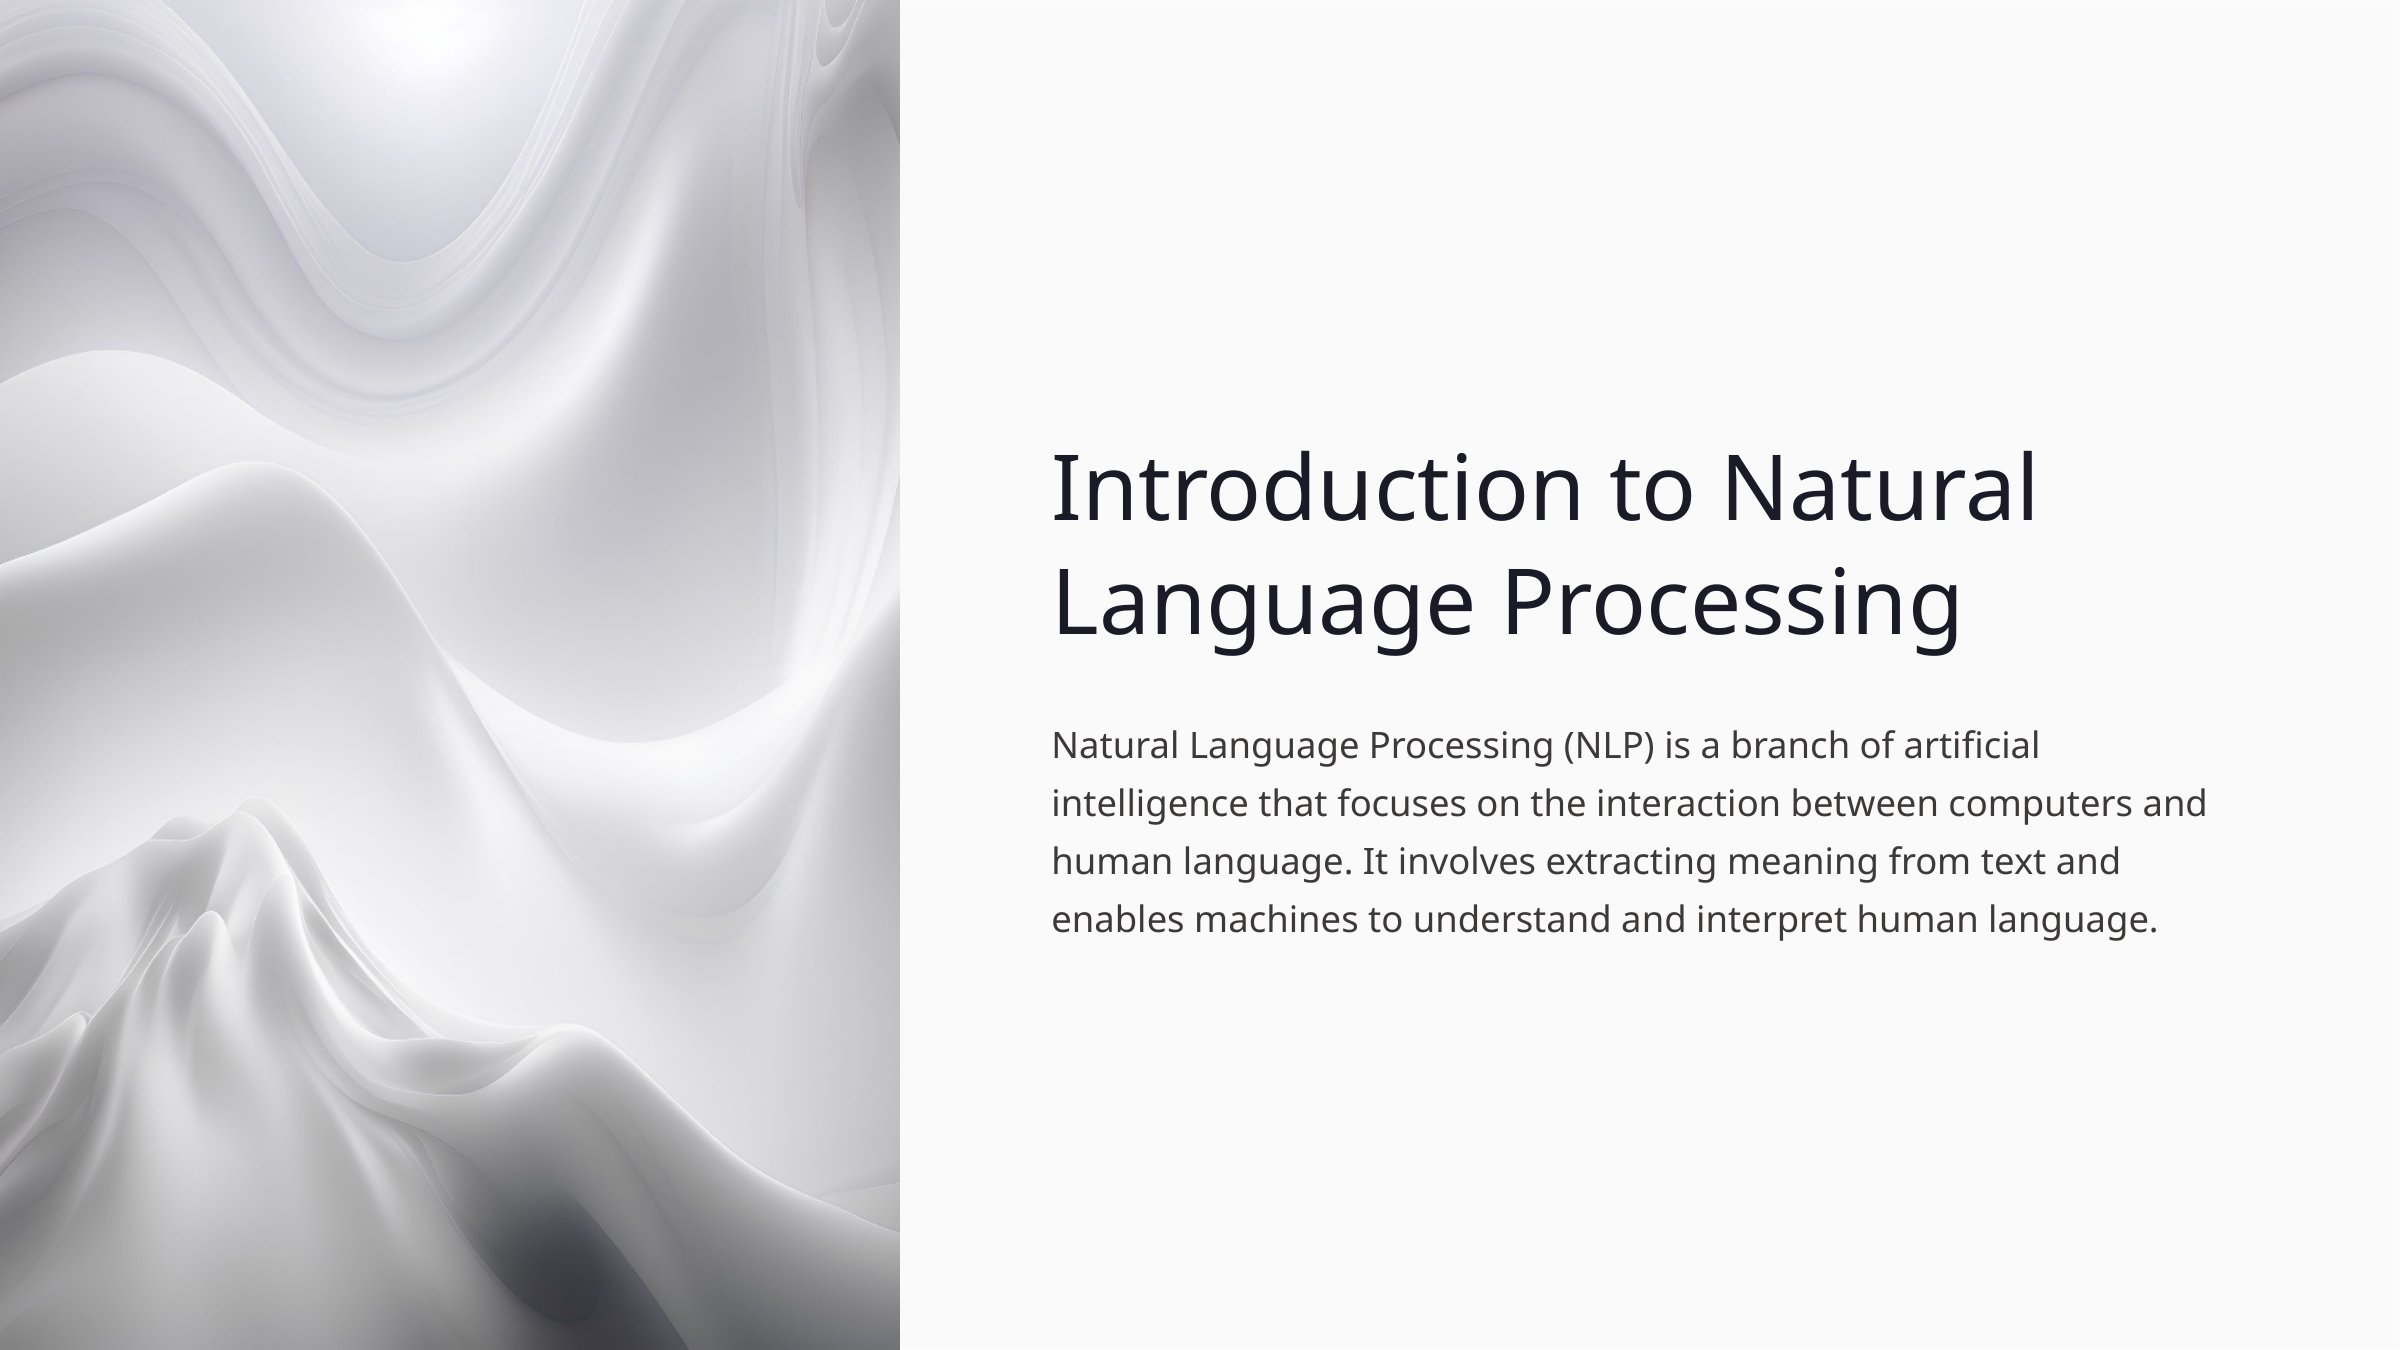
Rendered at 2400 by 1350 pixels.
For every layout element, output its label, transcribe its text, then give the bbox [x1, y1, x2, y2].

picture [0, 0, 900, 1350]
text_box Introduction to Natural Language Processing [1036, 417, 2264, 645]
text_box [900, 0, 2400, 1350]
text_box Natural Language Processing (NLP) is a branch of artificial intelligence that focuses on the interaction between computers and human language. It involves extracting meaning from text and enables machines to understand and interpret human language. [1036, 699, 2264, 933]
